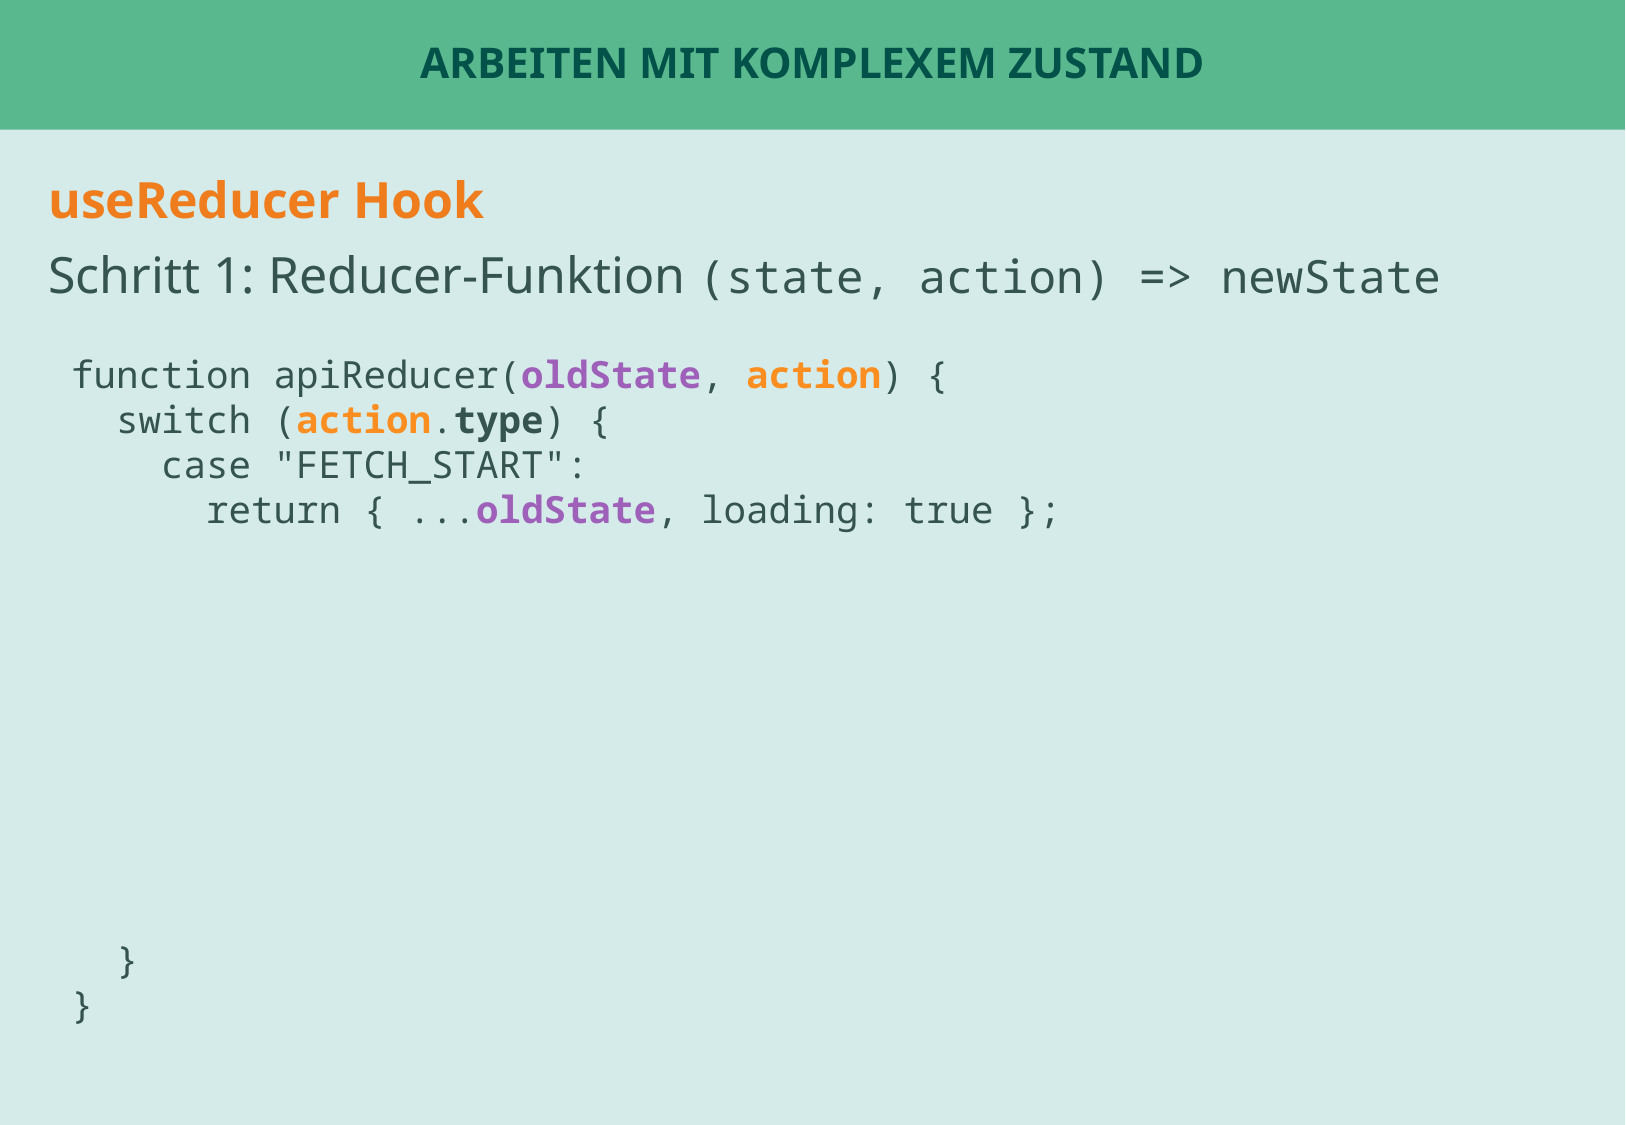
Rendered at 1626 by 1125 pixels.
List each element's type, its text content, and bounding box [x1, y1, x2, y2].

list useReducer Hook Schritt 1: Reducer-Funktion (state, action) => newState [33, 168, 1592, 1043]
title Arbeiten mit komplexem Zustand [0, 0, 1625, 130]
text_box function apiReducer(oldState, action) { switch (action.type) { case "FETCH_START": return { ...oldState, loading: true }; } } [56, 343, 1625, 1034]
